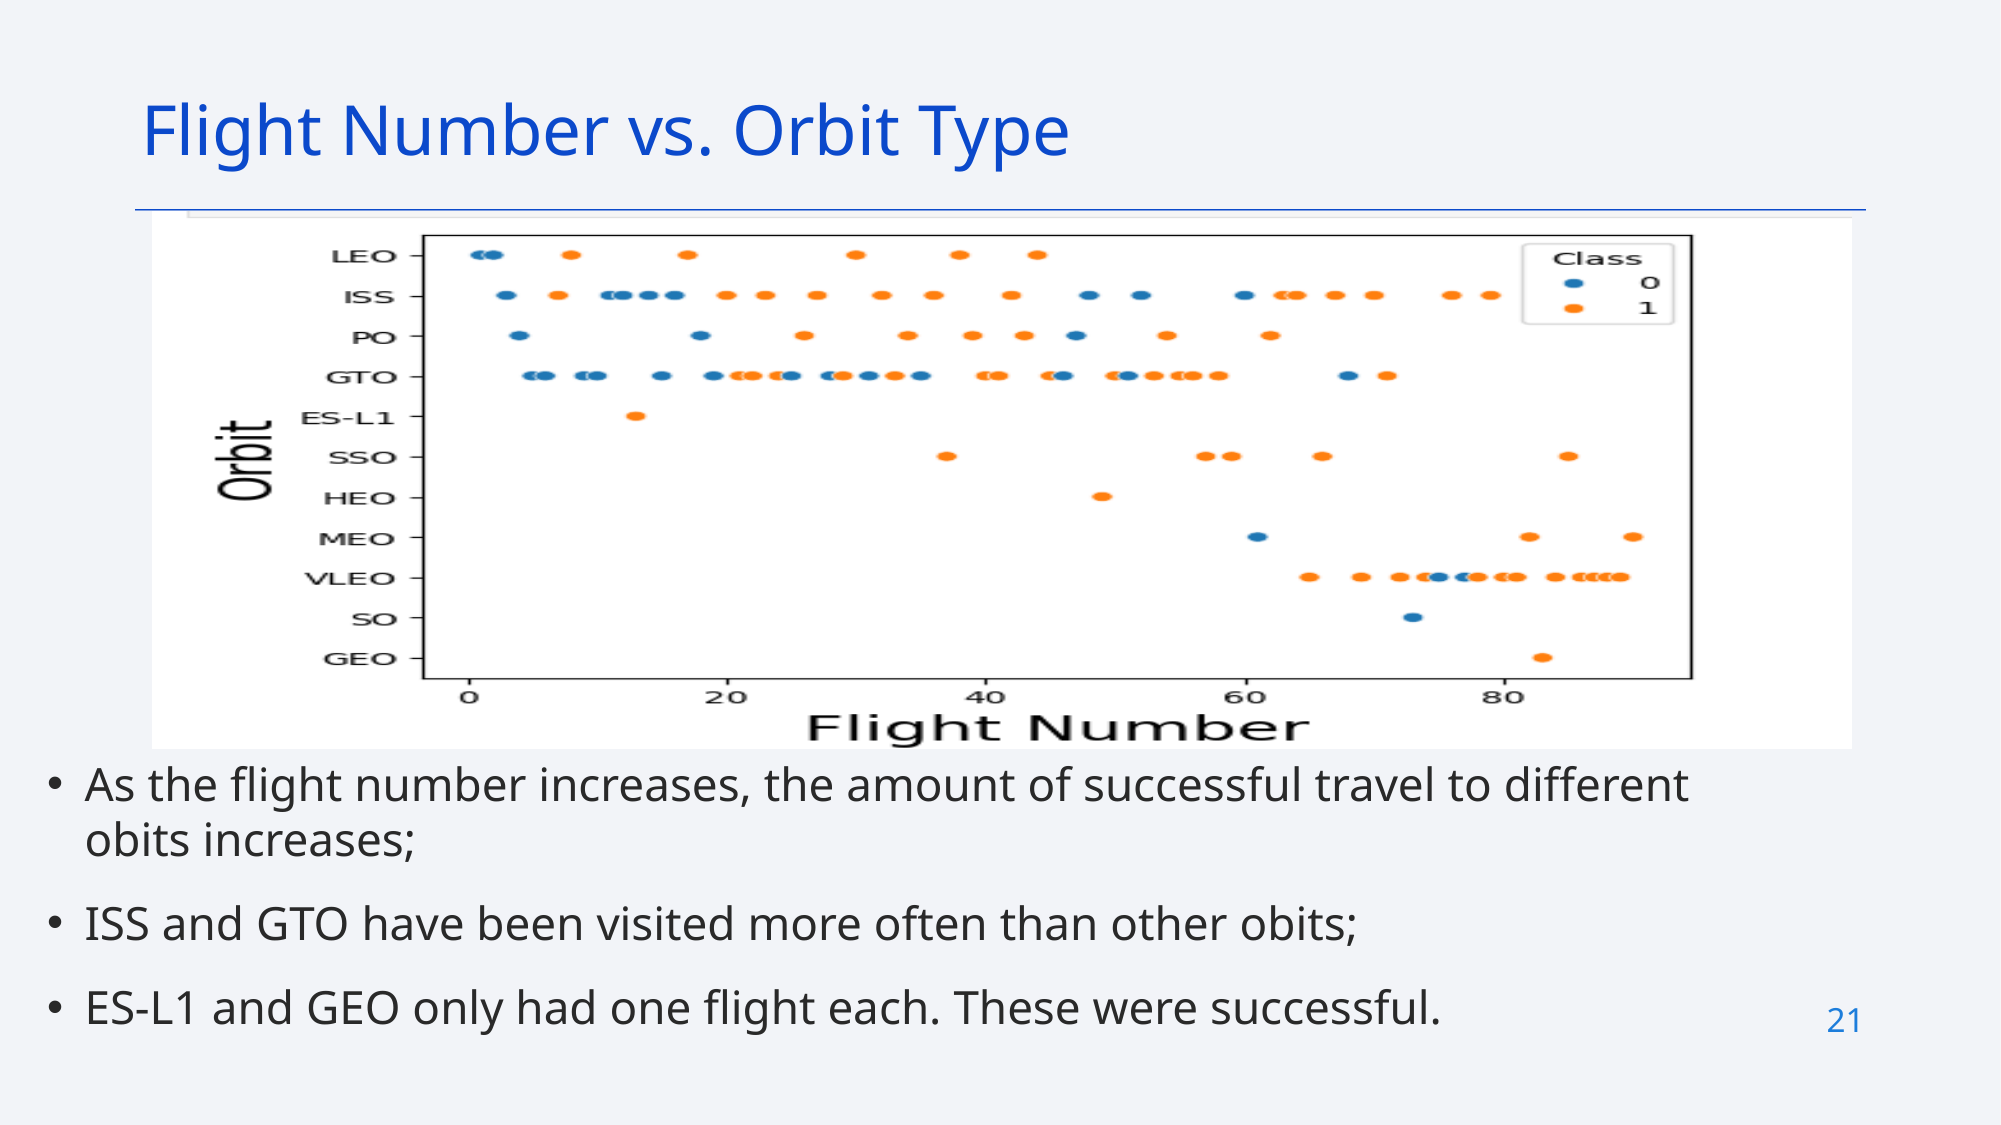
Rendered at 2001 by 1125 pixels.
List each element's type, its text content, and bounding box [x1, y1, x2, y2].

text_box Flight Number vs. Orbit Type [126, 88, 1852, 179]
list As the flight number increases, the amount of successful travel to different obits increases; ISS and GTO have been visited more often than other obits; ES-L1 and GEO only had one flight each. These were successful. [32, 748, 1806, 1104]
slide_number 21 [1806, 988, 1880, 1055]
picture [0, 0, 2001, 1125]
